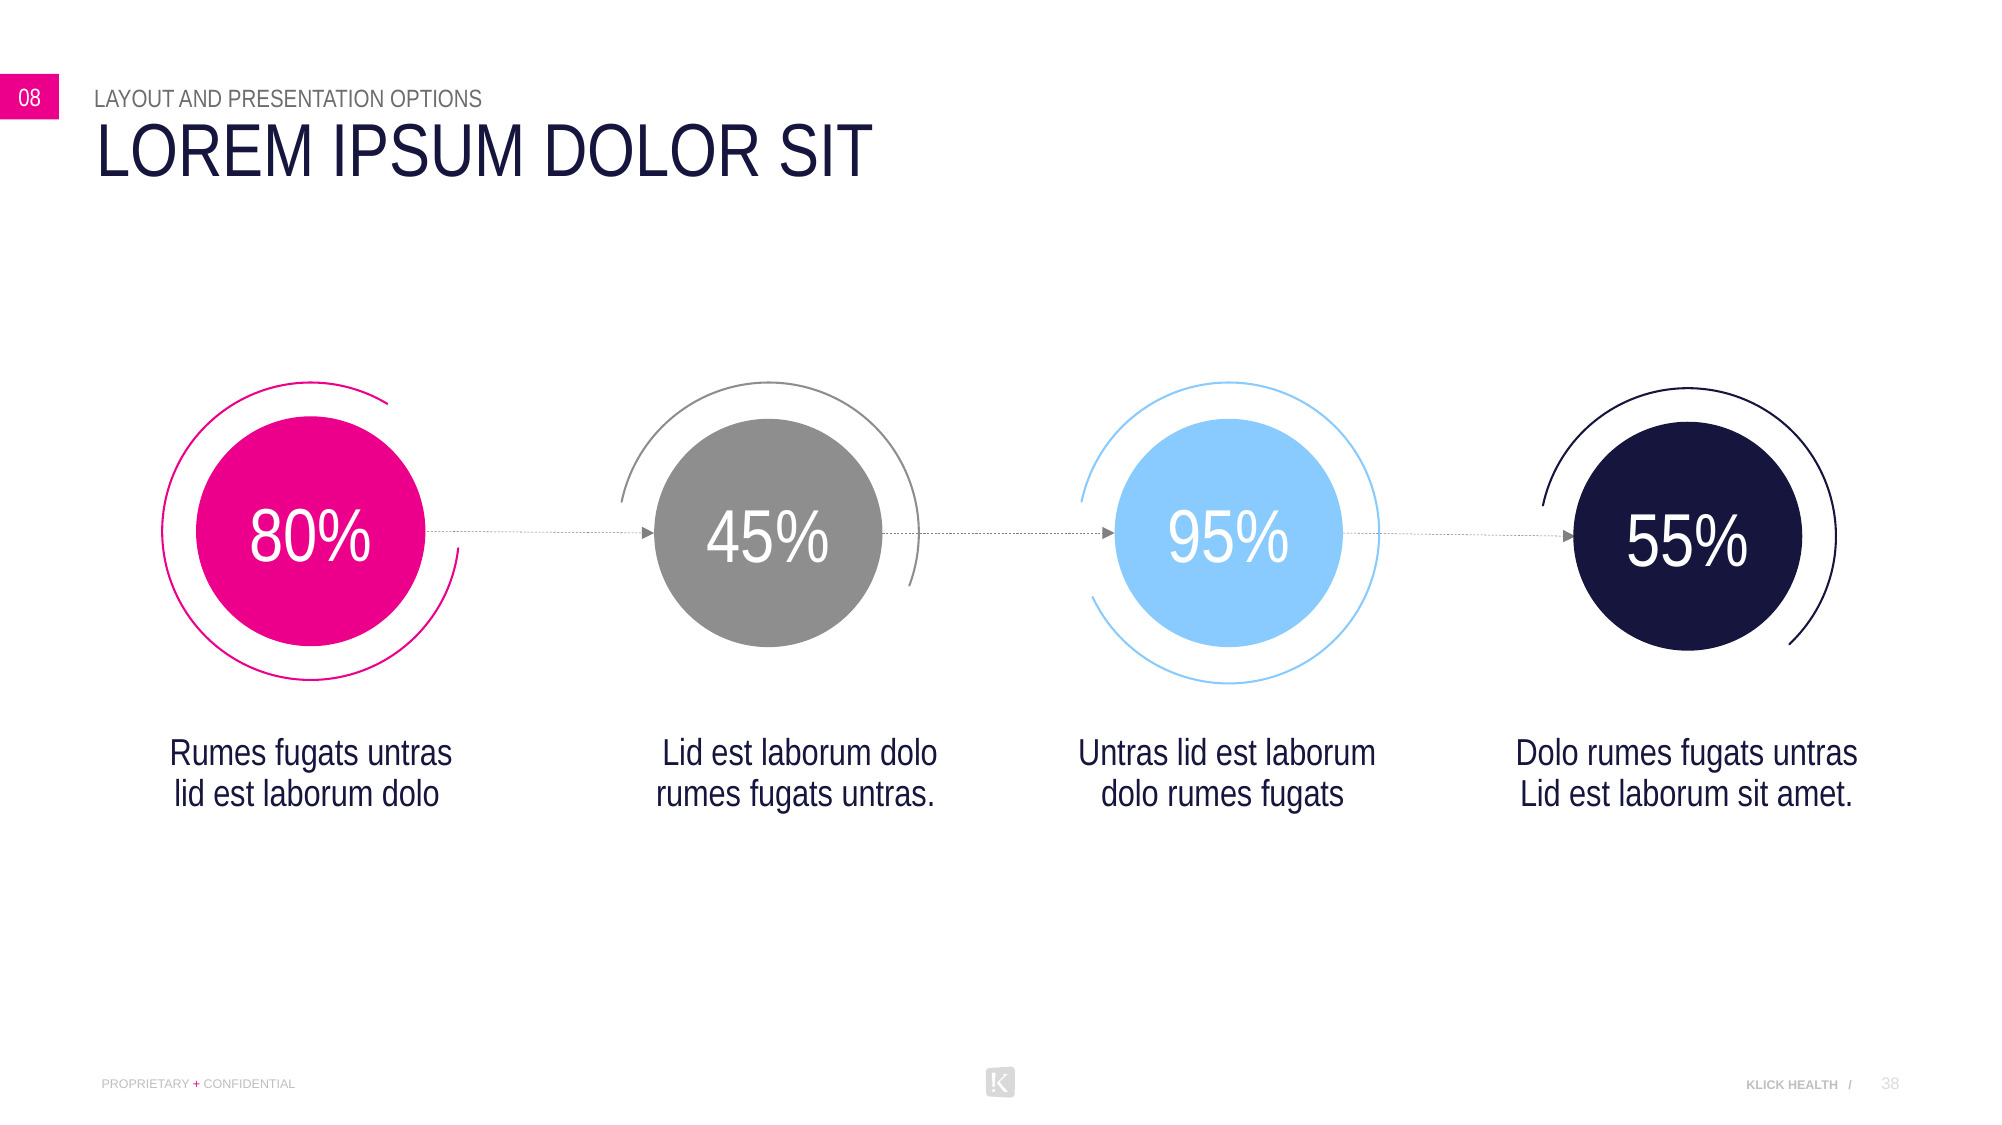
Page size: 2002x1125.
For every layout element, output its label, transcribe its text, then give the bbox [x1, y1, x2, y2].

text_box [1078, 382, 1380, 684]
text_box Untras lid est laborum dolo rumes fugats [1014, 733, 1440, 849]
title LOREM IPSUM DOLOR SIT [96, 119, 1897, 196]
text_box Lid est laborum dolo rumes fugats untras. [618, 733, 982, 849]
text_box Rumes fugats untras lid est laborum dolo [152, 733, 470, 849]
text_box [463, 530, 613, 534]
slide_number 38 [1860, 1072, 1900, 1094]
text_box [161, 382, 460, 681]
list layout and presentation options [87, 83, 1391, 114]
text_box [1539, 387, 1837, 685]
text_box Dolo rumes fugats untras Lid est laborum sit amet. [1514, 733, 1860, 849]
list 08 [0, 73, 59, 120]
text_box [618, 382, 920, 684]
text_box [1384, 532, 1534, 537]
